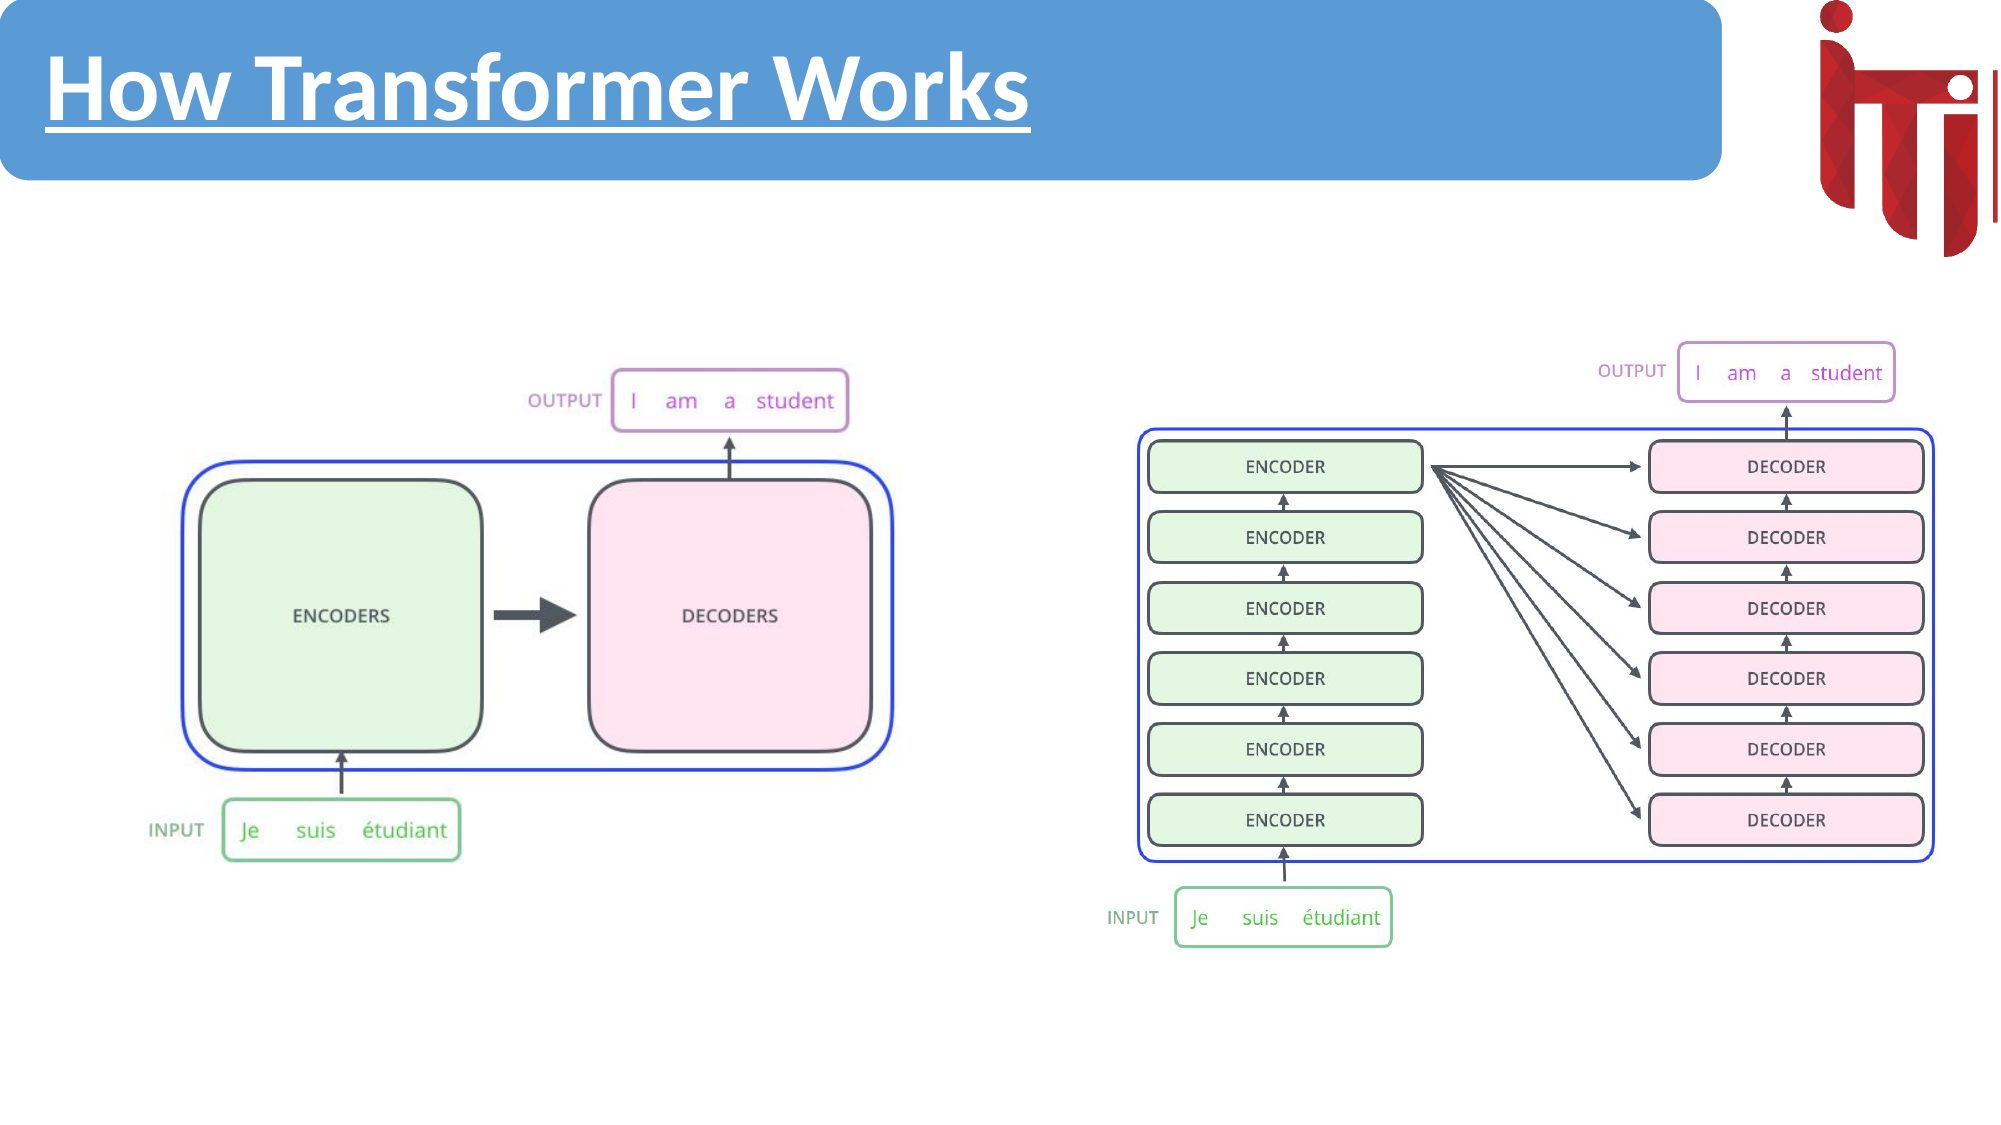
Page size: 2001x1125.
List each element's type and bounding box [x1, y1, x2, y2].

picture [1818, 0, 2000, 257]
picture [1073, 335, 2000, 959]
list [65, 335, 1005, 915]
text_box [0, 0, 1723, 184]
